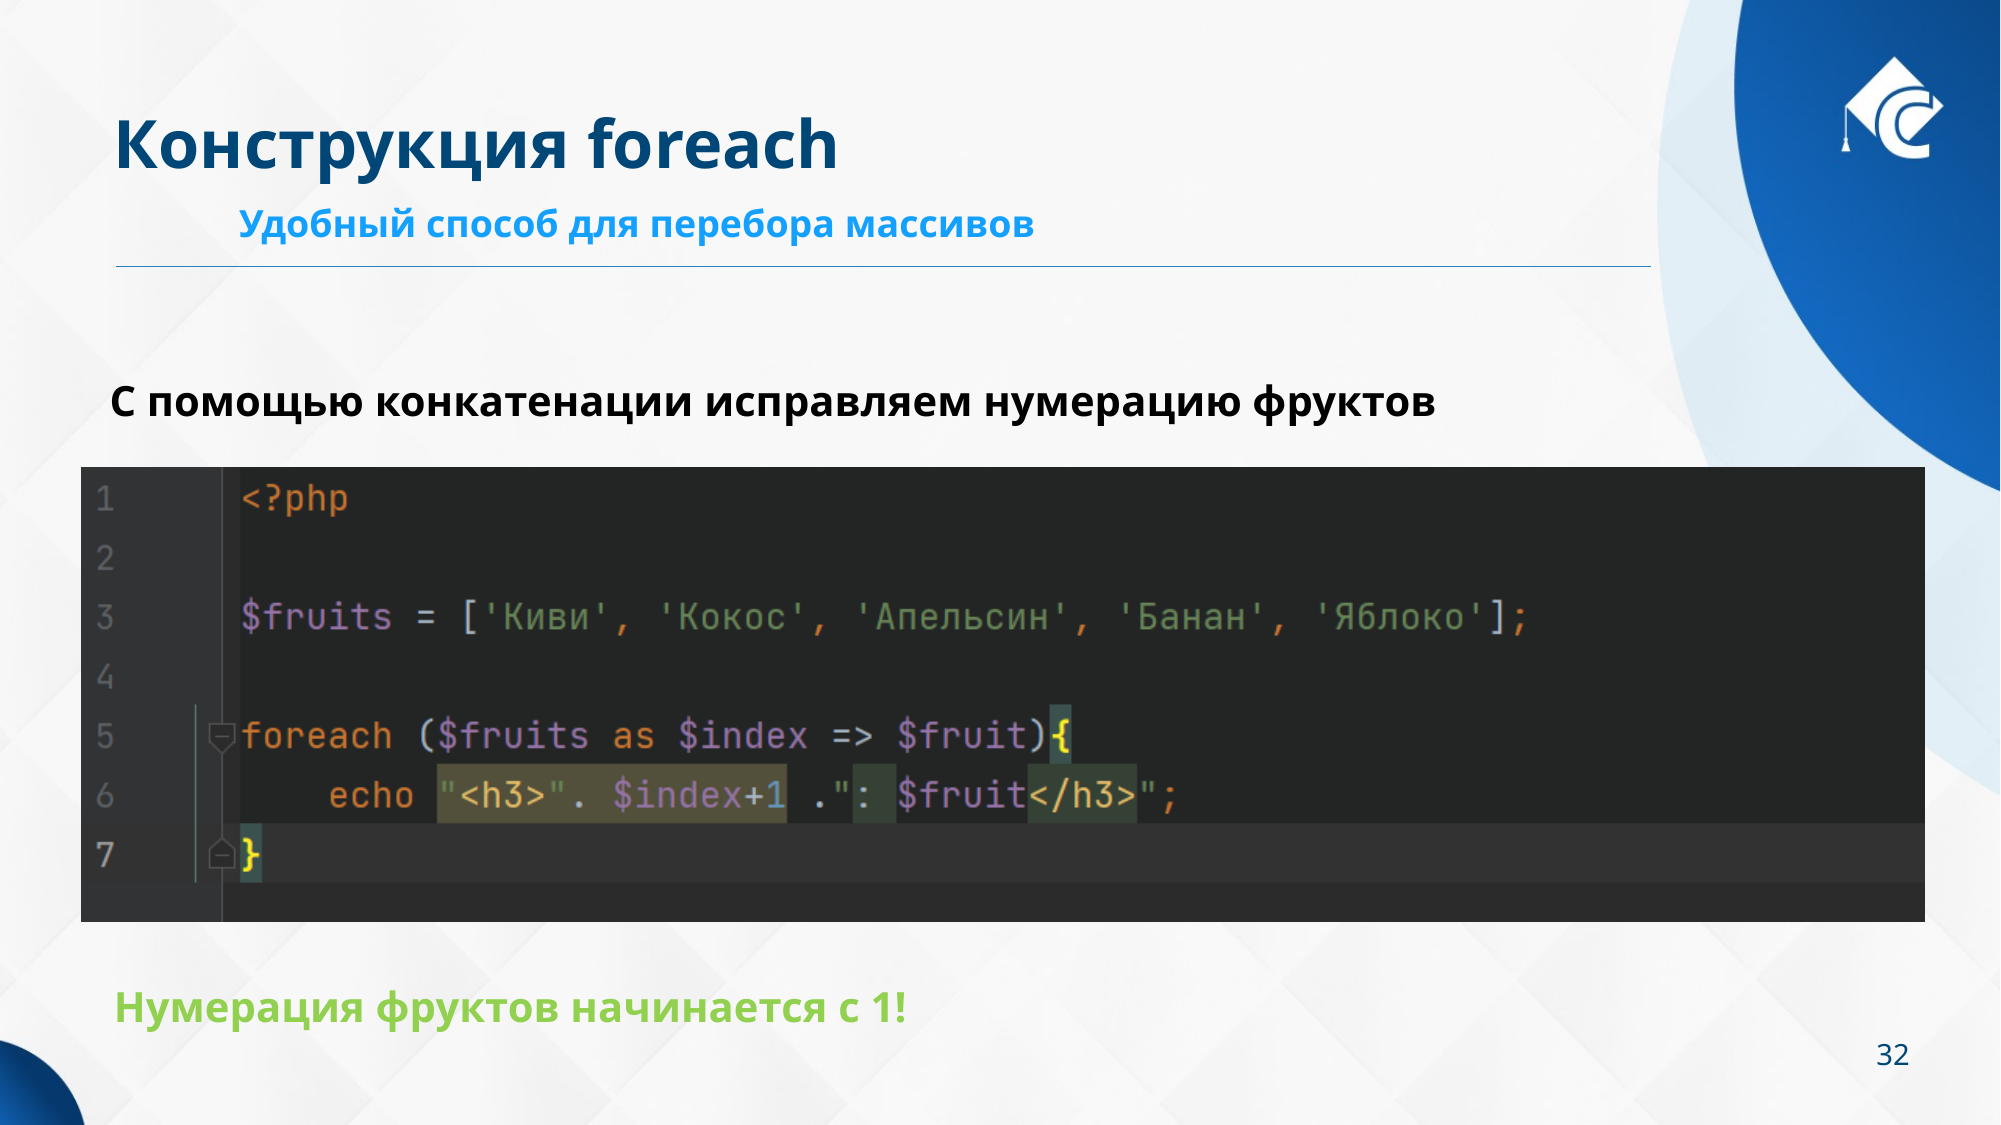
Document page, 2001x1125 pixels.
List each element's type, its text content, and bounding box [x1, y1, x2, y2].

text_box Удобный способ для перебора массивов [223, 197, 1168, 266]
text_box Нумерация фруктов начинается с 1! [98, 979, 1656, 1074]
picture [0, 0, 2001, 1125]
title Конструкция foreach [99, 88, 1635, 206]
slide_number 32 [1806, 1026, 1925, 1086]
text_box С помощью конкатенации исправляем нумерацию фруктов [94, 372, 1652, 467]
